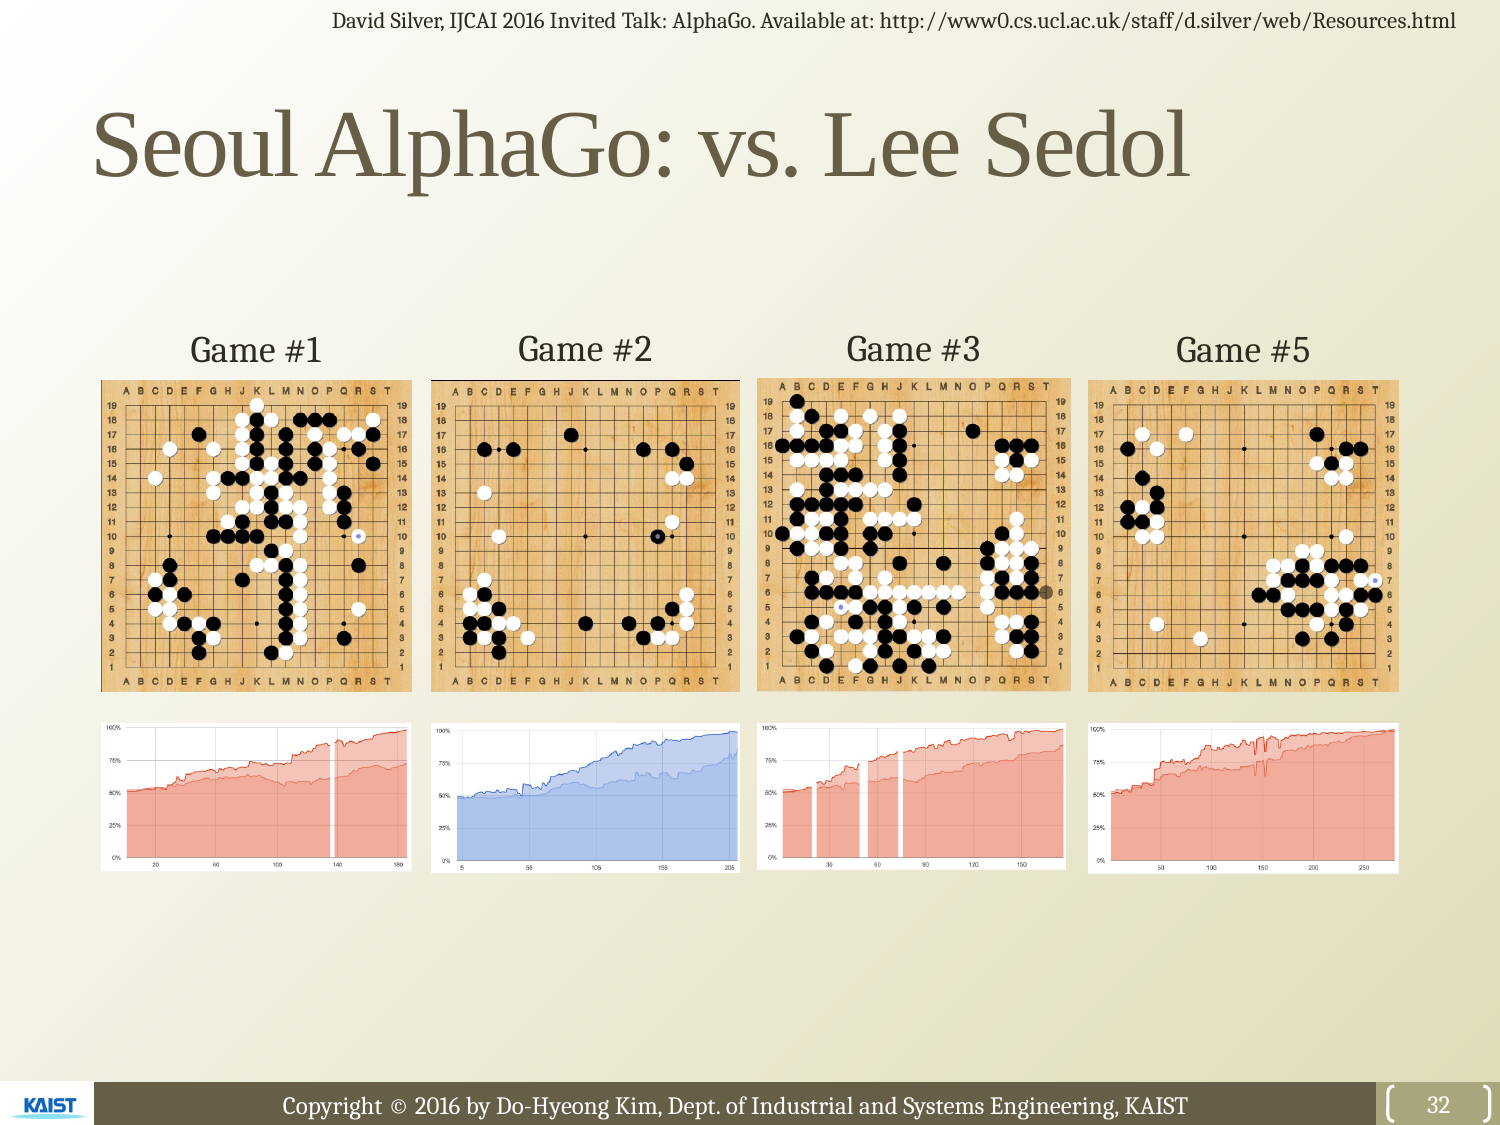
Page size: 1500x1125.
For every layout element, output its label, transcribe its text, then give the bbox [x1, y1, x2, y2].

picture [756, 378, 1071, 692]
text_box Game #5 [1161, 317, 1326, 373]
picture [1087, 380, 1400, 692]
picture [99, 380, 412, 692]
picture [757, 722, 1066, 871]
picture [430, 380, 741, 692]
text_box Game #1 [175, 317, 336, 373]
slide_number 32 [1386, 1084, 1492, 1123]
title Seoul AlphaGo: vs. Lee Sedol [75, 45, 1459, 232]
picture [1087, 722, 1400, 875]
text_box Game #2 [503, 317, 668, 373]
text_box Game #3 [832, 317, 996, 371]
picture [430, 722, 741, 874]
picture [99, 722, 412, 873]
picture [0, 1081, 94, 1125]
text_box David Silver, IJCAI 2016 Invited Talk: AlphaGo. Available at: http://www0.cs.ucl.ac.uk/staff/d.silver/web/Resources.html [317, 0, 1473, 41]
